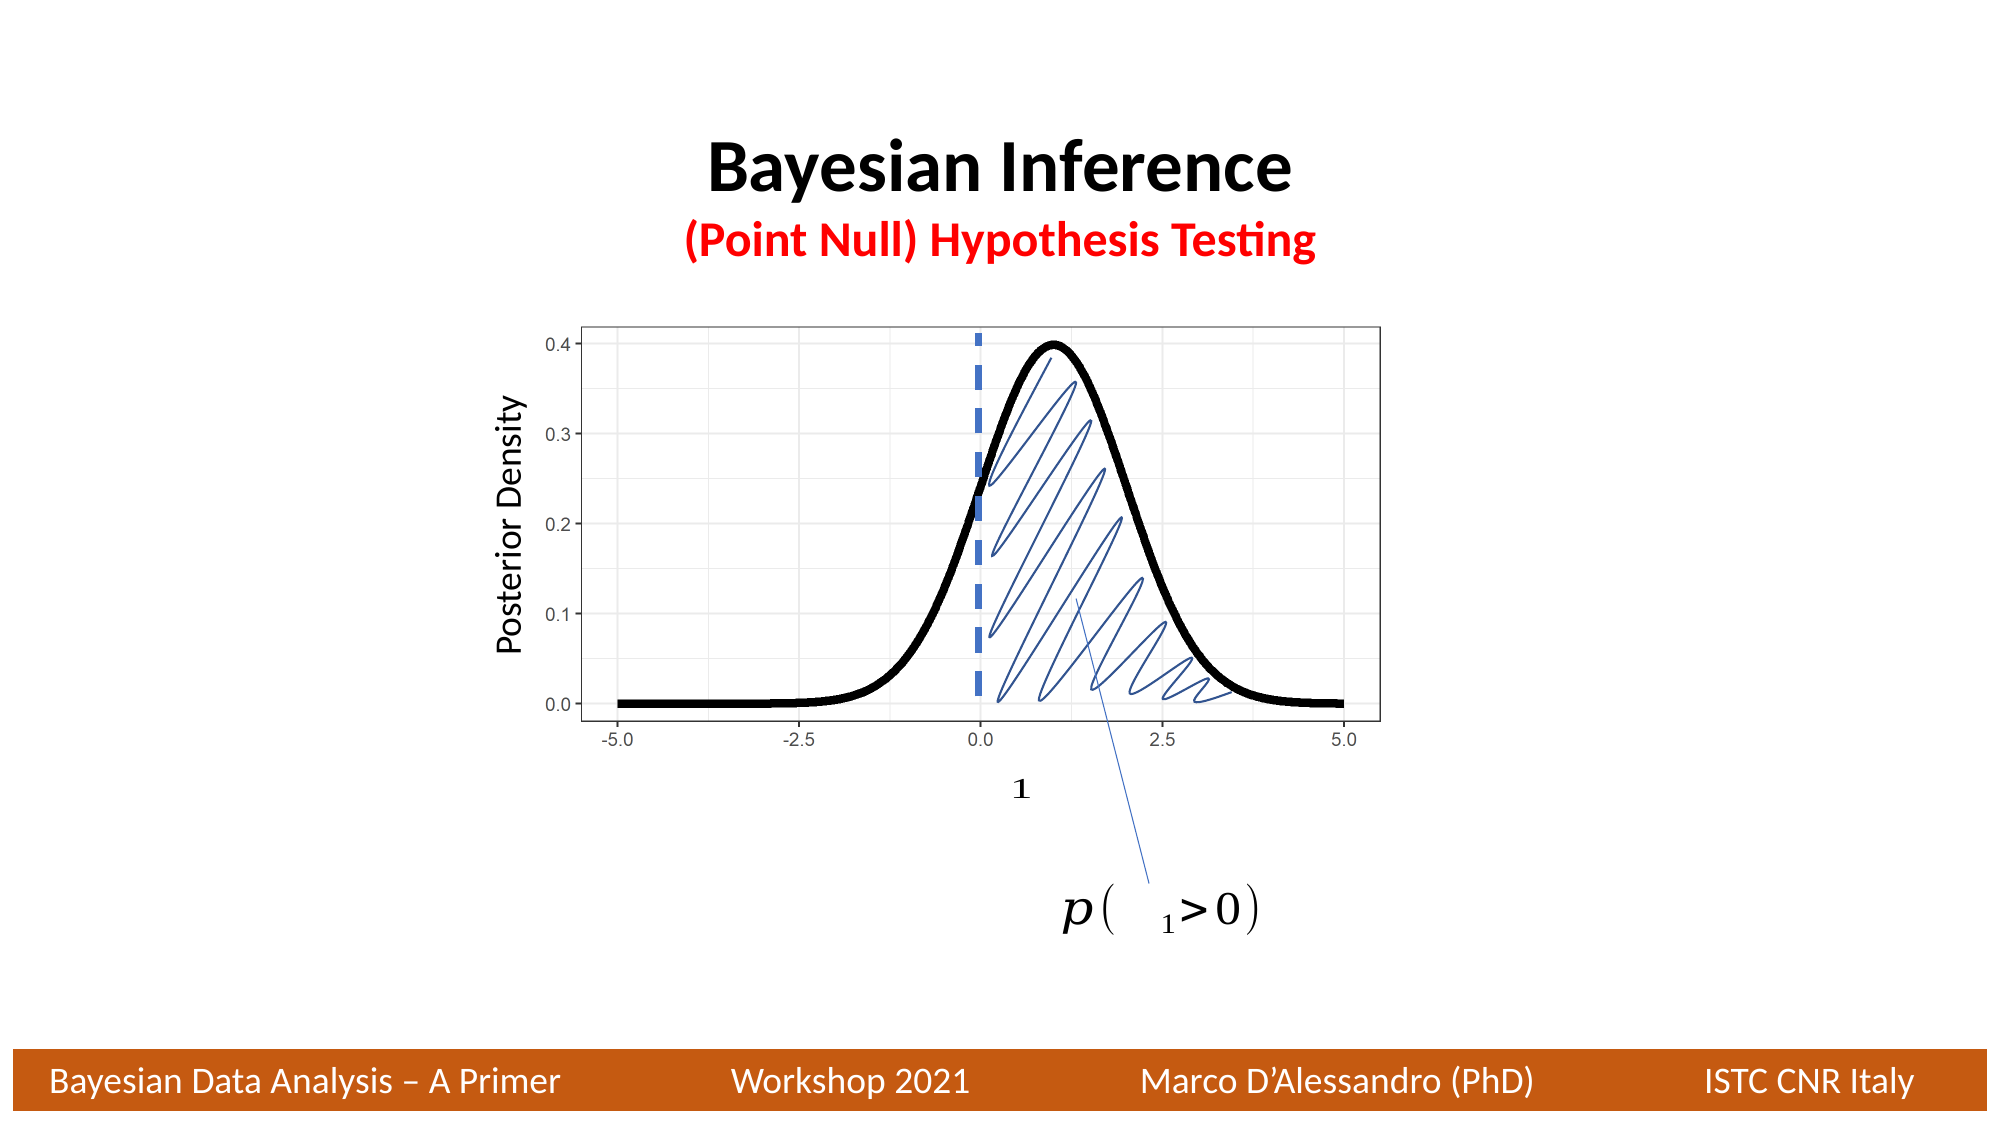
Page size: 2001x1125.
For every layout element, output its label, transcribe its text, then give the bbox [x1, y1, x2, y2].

text_box Bayesian Data Analysis – A Primer Workshop 2021 Marco D’Alessandro (PhD) ISTC CNR Italy [34, 1048, 1969, 1109]
text_box [12, 1048, 1988, 1112]
text_box Posterior Density [475, 380, 506, 671]
picture [506, 315, 1392, 788]
text_box Bayesian Inference (Point Null) Hypothesis Testing [553, 109, 1447, 274]
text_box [1076, 598, 1150, 884]
